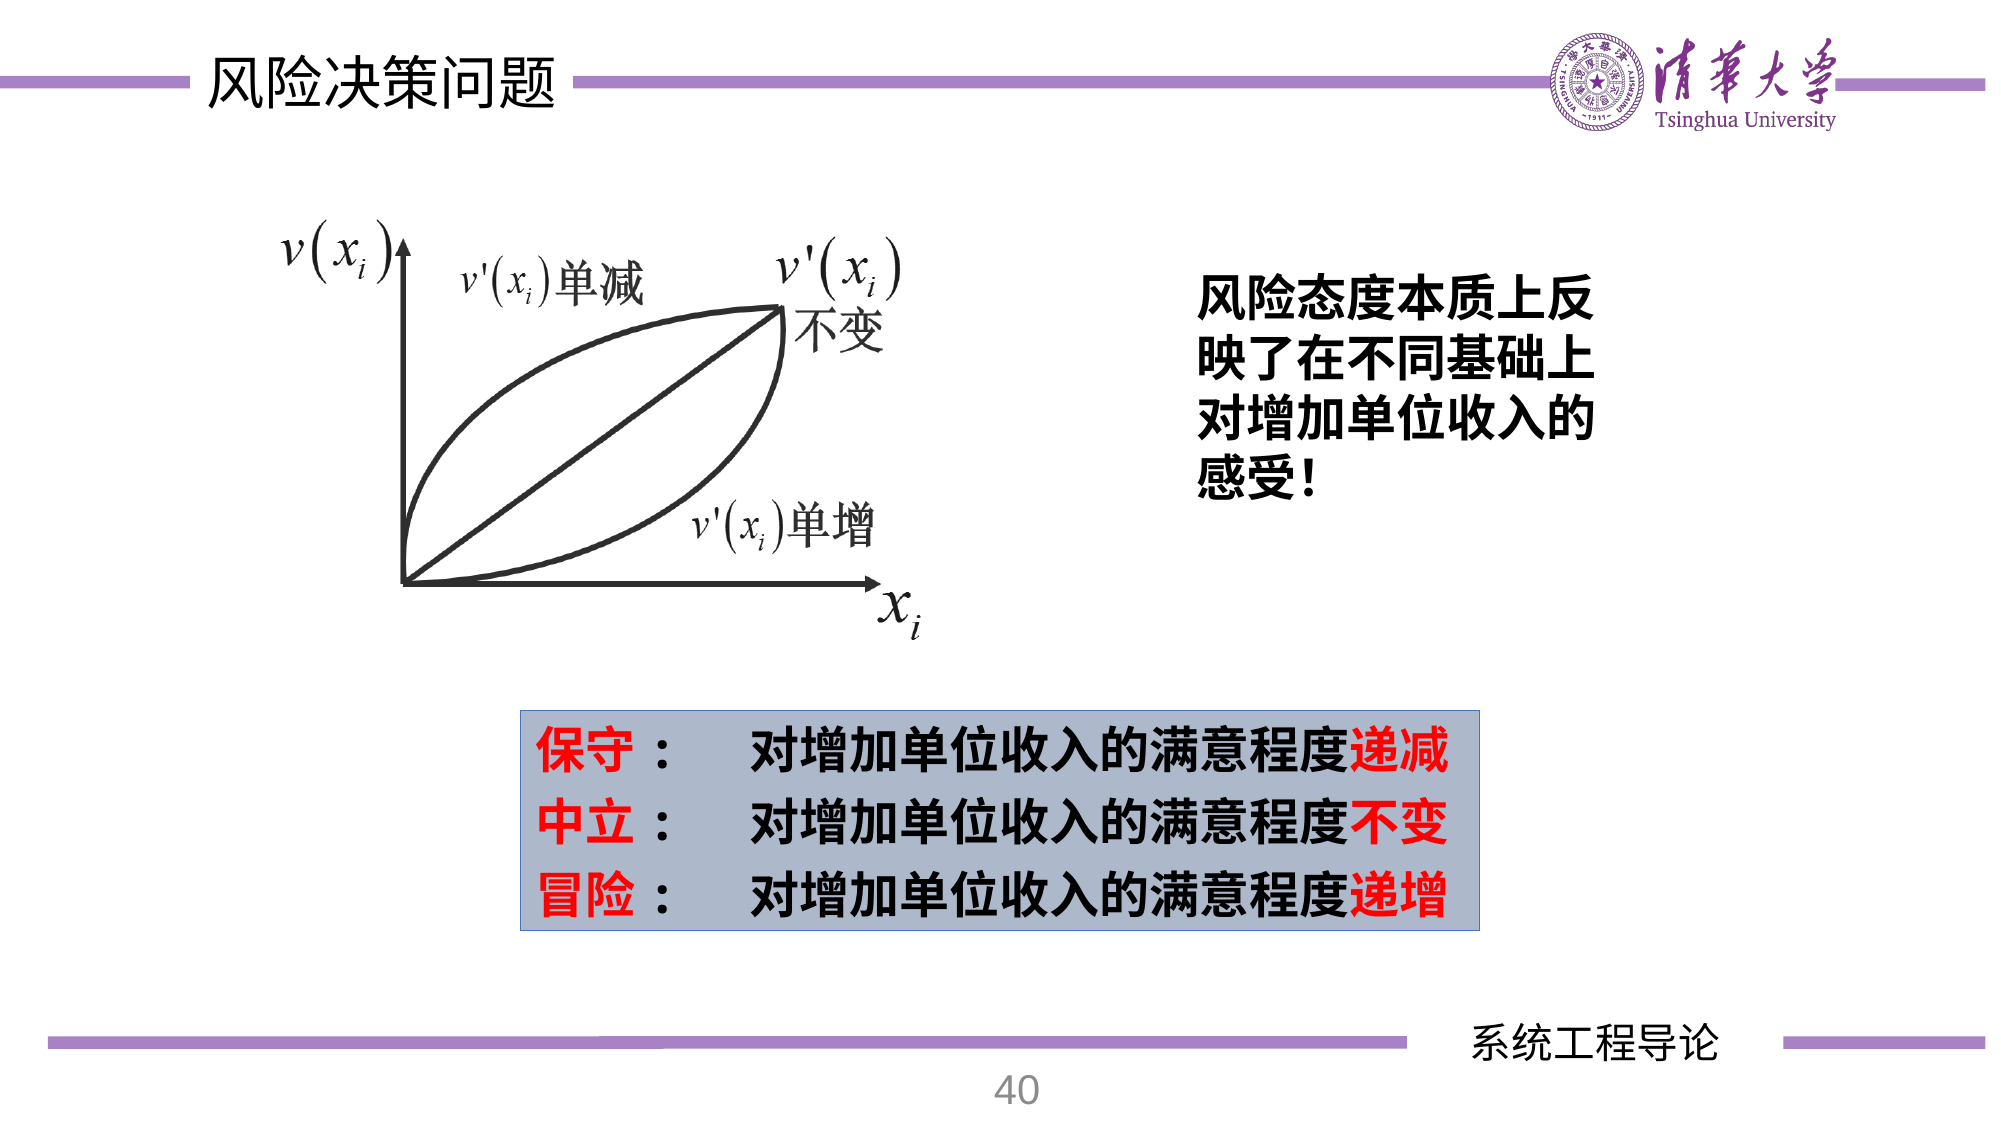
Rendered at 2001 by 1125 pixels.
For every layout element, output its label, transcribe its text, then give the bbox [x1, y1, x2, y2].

picture [1655, 38, 1836, 131]
text_box 风险态度本质上反映了在不同基础上对增加单位收入的感受！ [1181, 259, 1644, 515]
picture [1550, 33, 1644, 131]
text_box 保守: 对增加单位收入的满意程度递减 中立: 对增加单位收入的满意程度不变 冒险: 对增加单位收入的满意程度递增 [520, 710, 1480, 931]
picture [272, 205, 932, 653]
